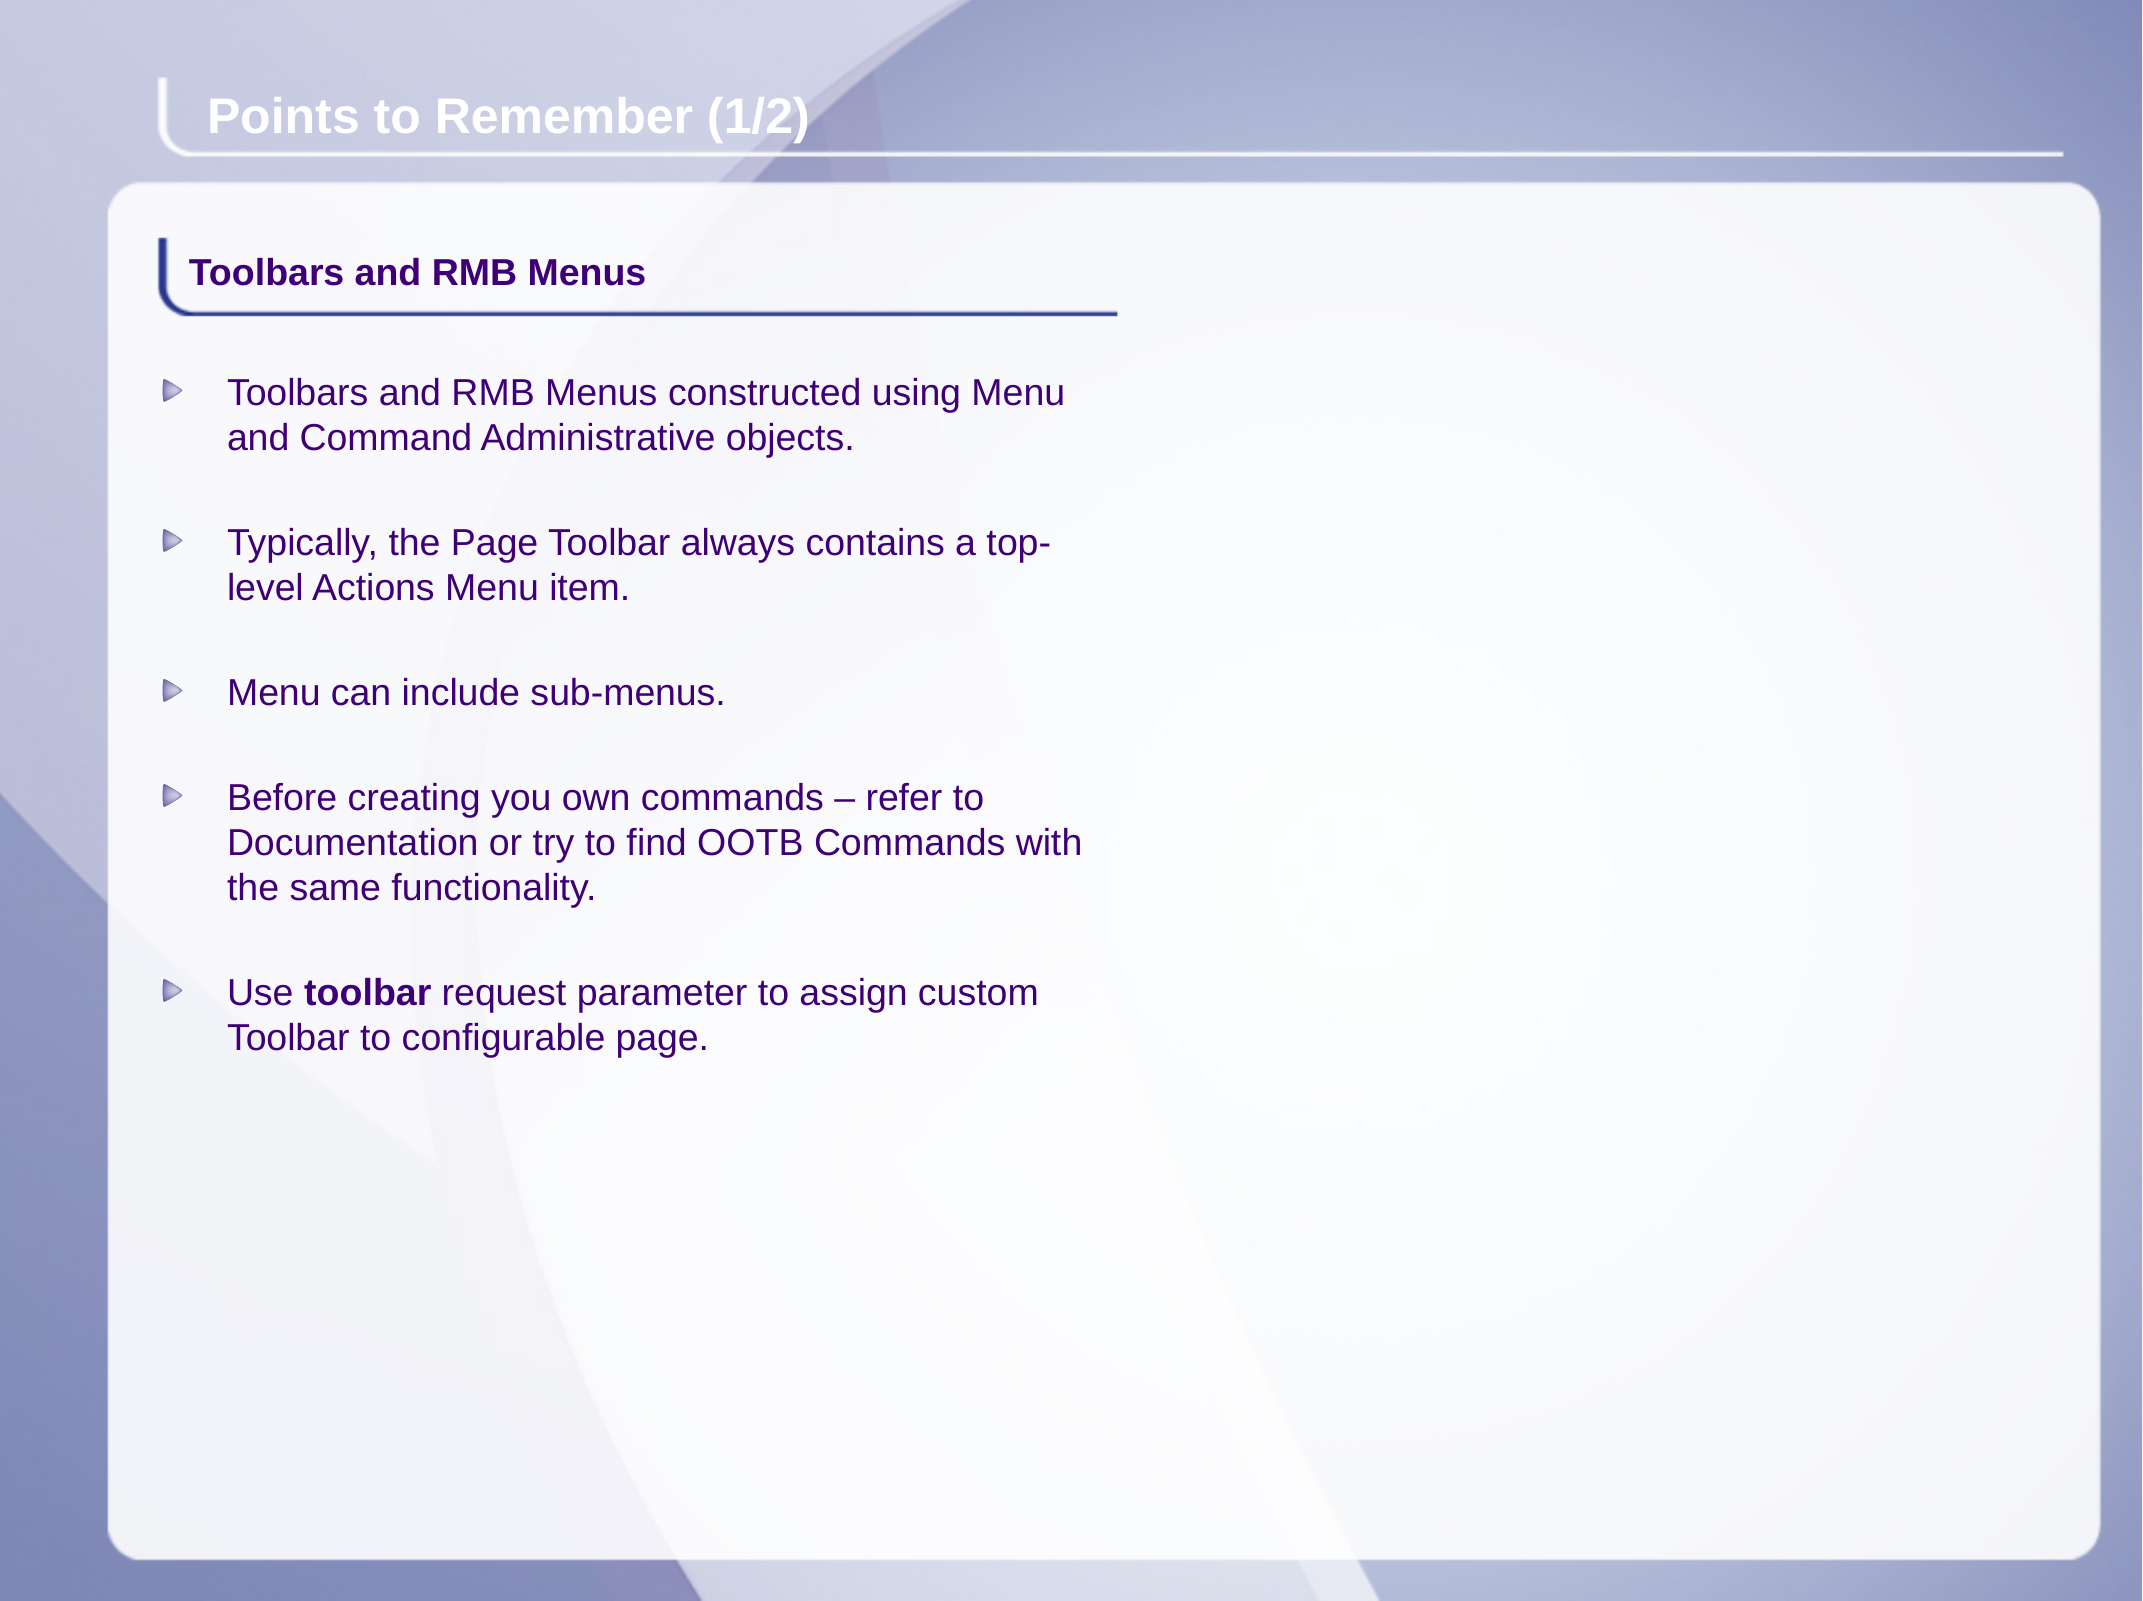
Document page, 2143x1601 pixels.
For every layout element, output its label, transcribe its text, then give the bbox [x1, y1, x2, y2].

title Points to Remember (1/2) [191, 76, 2067, 153]
list Toolbars and RMB Menus constructed using Menu and Command Administrative objects. Typically, the Page Toolbar always contains a top-level Actions Menu item. Menu can include sub-menus. Before creating you own commands – refer to Documentation or try to find OOTB Commands with the same functionality. Use toolbar request parameter to assign custom Toolbar to configurable page. [161, 367, 1118, 1528]
list Toolbars and RMB Menus [188, 247, 1118, 314]
picture [0, 0, 2143, 1601]
